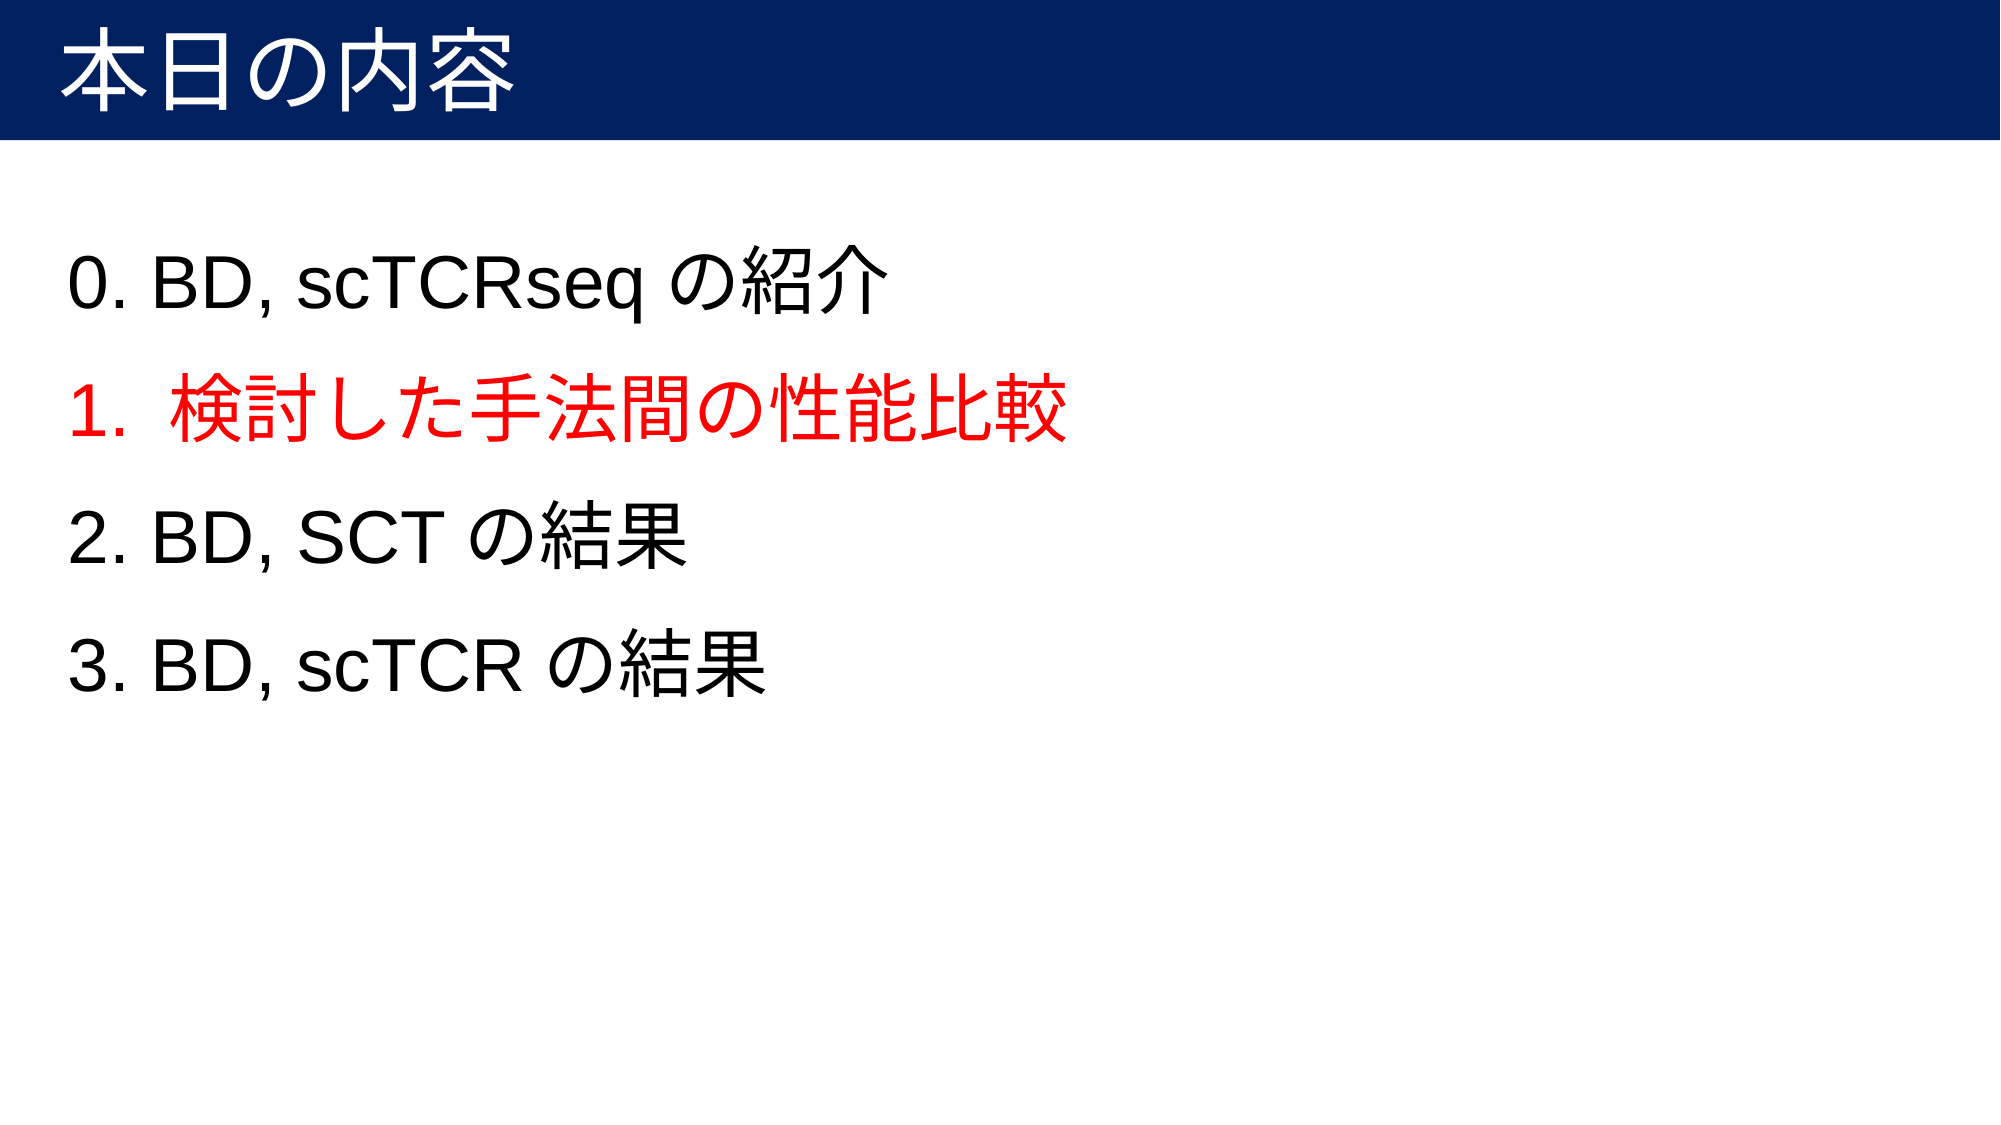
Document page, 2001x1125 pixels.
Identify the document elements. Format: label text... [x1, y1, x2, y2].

text_box 0. BD, scTCRseqの紹介 1. 検討した手法間の性能比較 2. BD, SCTの結果 3. BD, scTCRの結果 [52, 226, 1084, 714]
title 本日の内容 [0, 0, 2000, 141]
